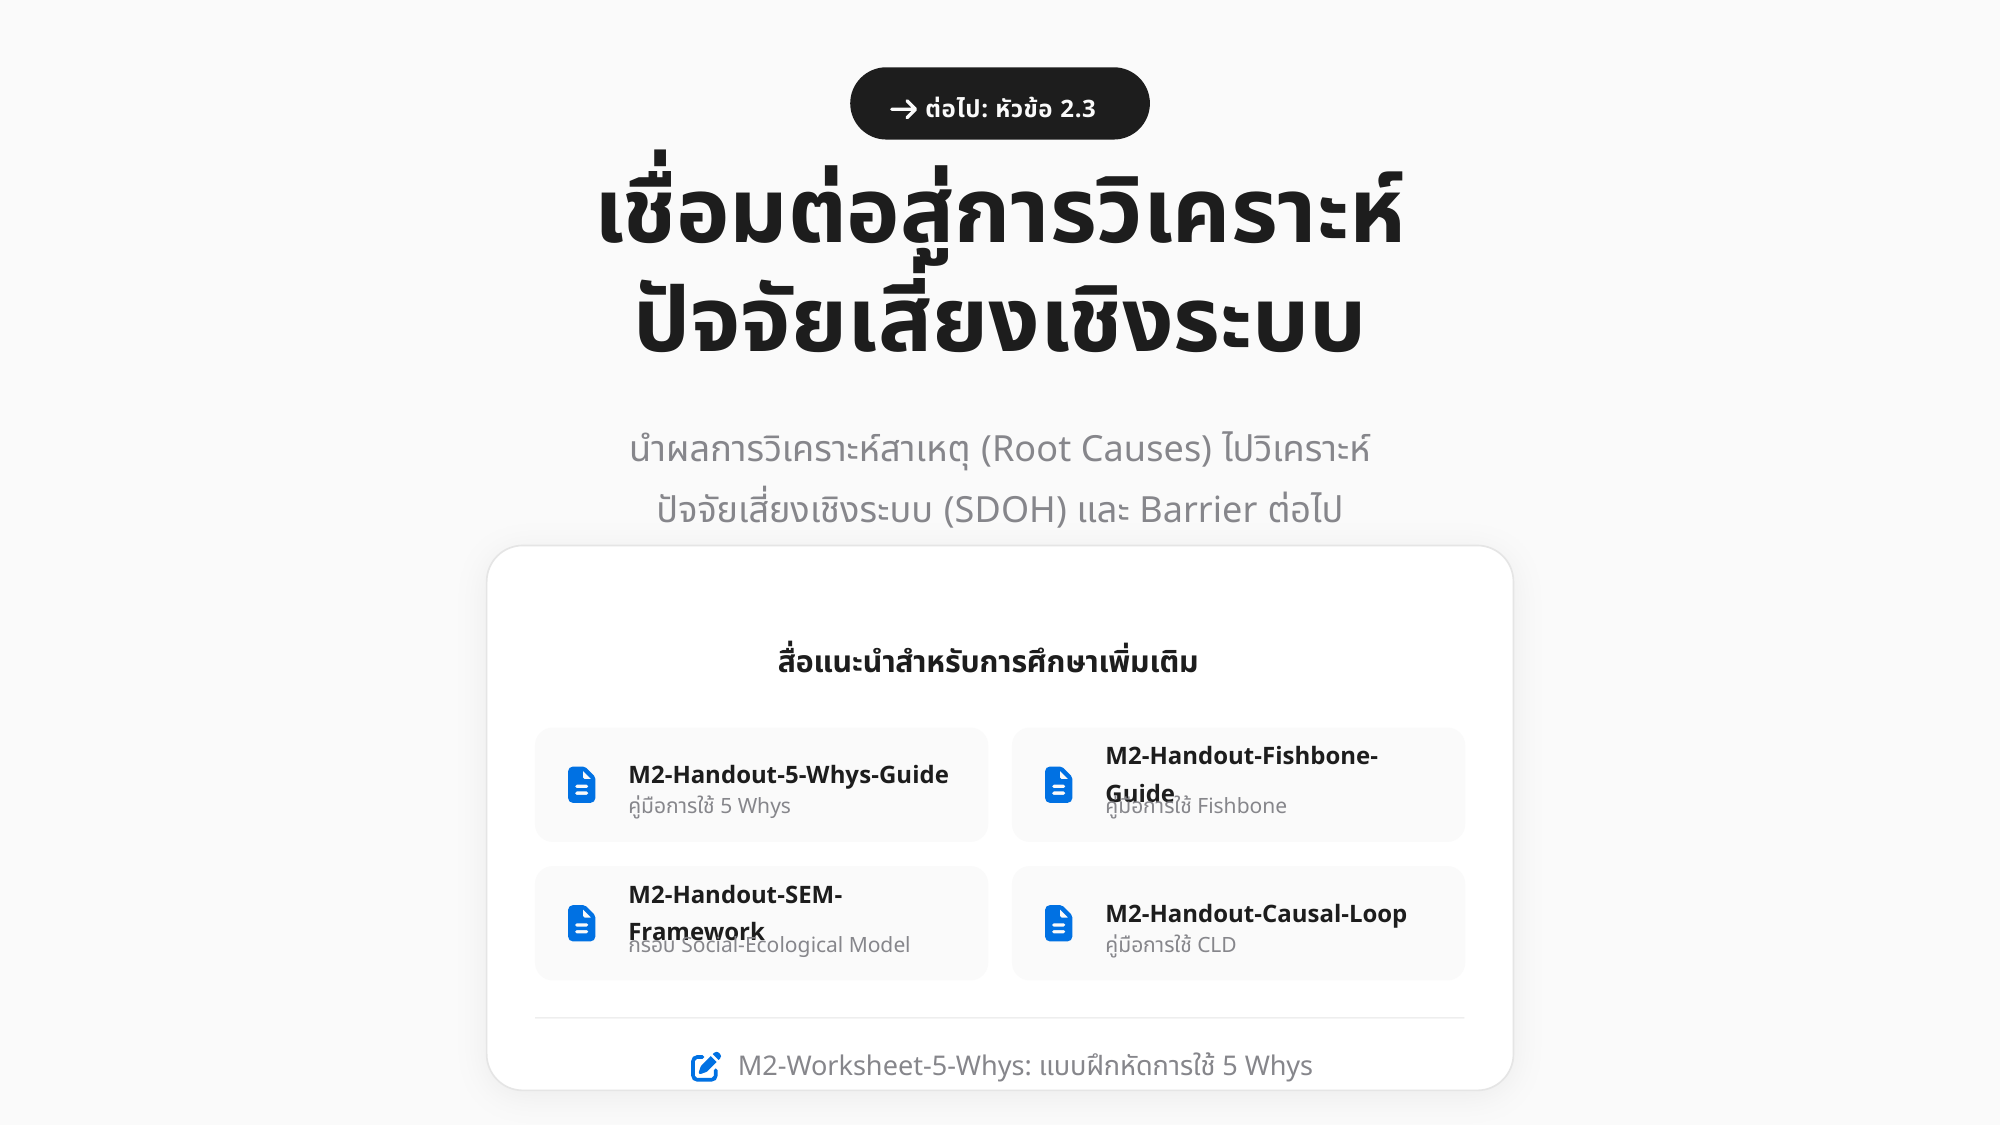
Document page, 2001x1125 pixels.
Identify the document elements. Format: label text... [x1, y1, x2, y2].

text_box [850, 67, 1150, 140]
text_box สื่อแนะนำสำหรับการศึกษาเพิ่มเติม [516, 635, 1461, 678]
text_box M2-Handout-5-Whys-Guide [628, 751, 953, 788]
text_box [1011, 866, 1466, 981]
text_box คู่มือการใช้ Fishbone [1105, 787, 1443, 818]
text_box ต่อไป: หัวข้อ 2.3 [917, 85, 1104, 122]
text_box [534, 727, 989, 842]
text_box [1011, 727, 1466, 842]
text_box [1045, 766, 1073, 803]
text_box [568, 905, 596, 942]
text_box [691, 1055, 718, 1082]
text_box [890, 99, 917, 119]
text_box M2-Worksheet-5-Whys: แบบฝึกหัดการใช้ 5 Whys [721, 1038, 1330, 1082]
text_box [568, 766, 596, 803]
text_box นำผลการวิเคราะห์สาเหตุ (Root Causes) ไปวิเคราะห์ ปัจจัยเสี่ยงเชิงระบบ (SDOH) และ Barrier ต่อไป [601, 410, 1399, 528]
text_box คู่มือการใช้ 5 Whys [628, 787, 951, 818]
text_box M2-Handout-Fishbone-Guide [1105, 751, 1445, 788]
text_box [486, 545, 1514, 1091]
text_box เชื่อมต่อสู่การวิเคราะห์ ปัจจัยเสี่ยงเชิงระบบ [530, 148, 1471, 374]
text_box กรอบ Social-Ecological Model [628, 926, 975, 957]
text_box คู่มือการใช้ CLD [1105, 926, 1407, 957]
text_box [712, 1051, 721, 1060]
text_box M2-Handout-Causal-Loop [1105, 890, 1408, 927]
text_box [1045, 905, 1073, 942]
text_box [534, 866, 989, 981]
text_box M2-Handout-SEM-Framework [628, 890, 977, 927]
